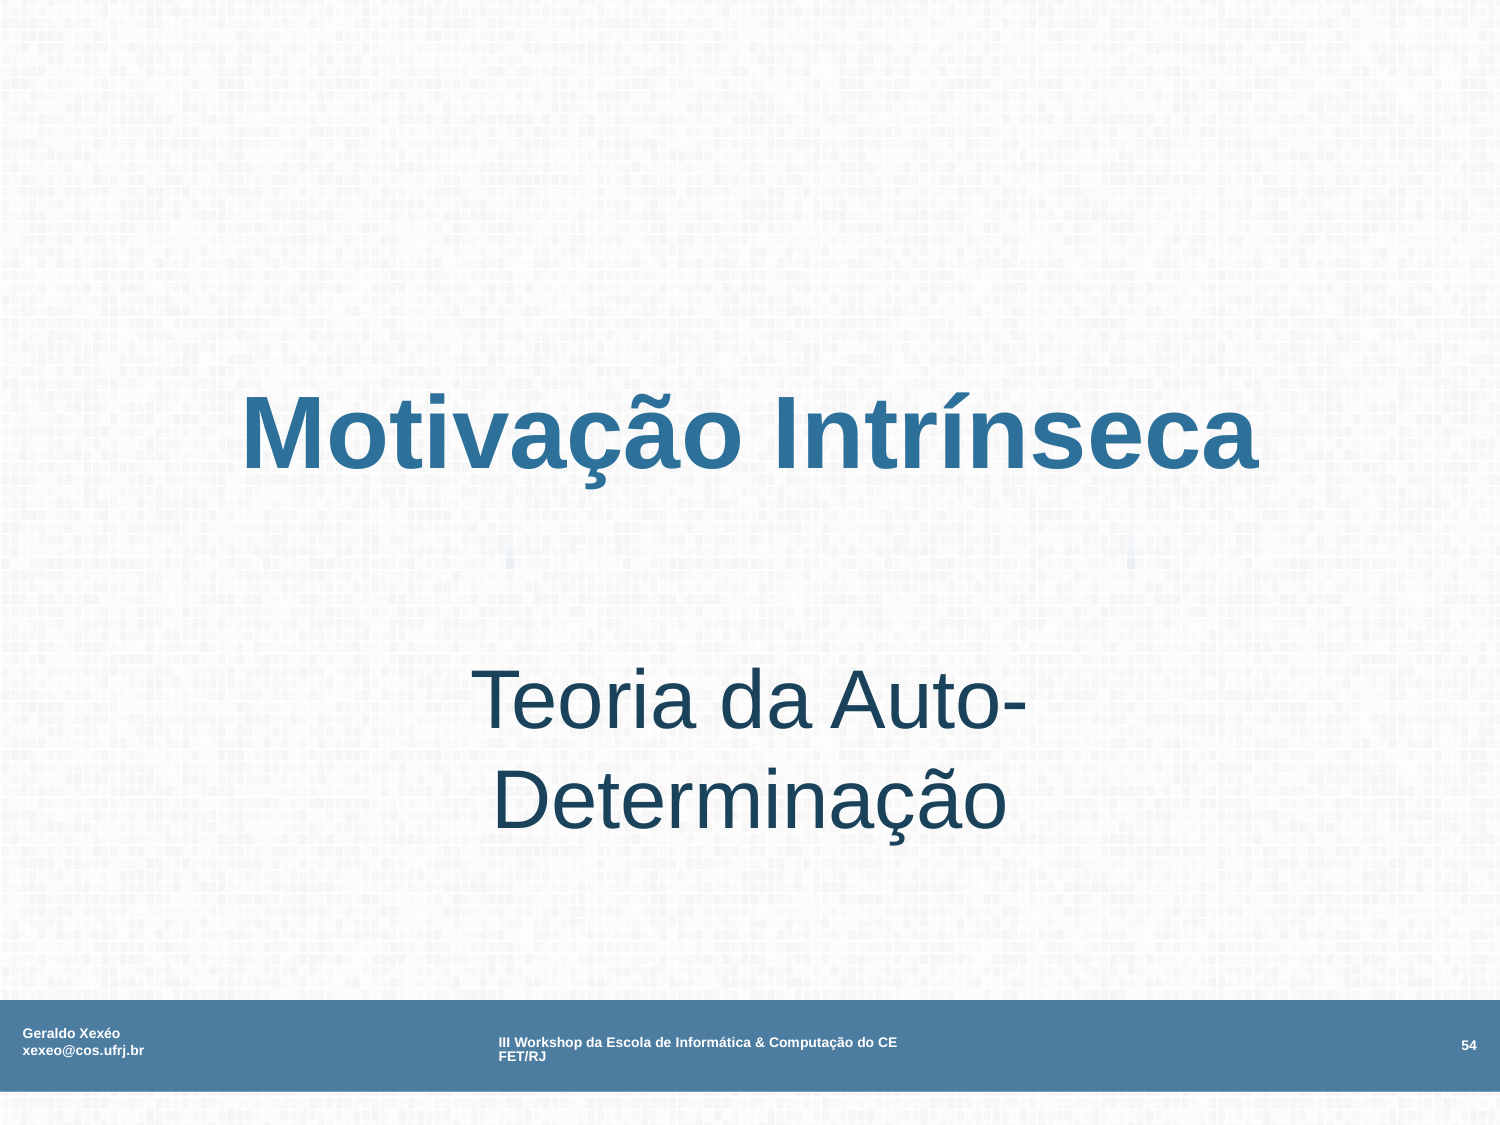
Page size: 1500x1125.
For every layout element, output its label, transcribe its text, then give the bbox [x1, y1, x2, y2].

subtitle Teoria da Auto-Determinação [225, 637, 1275, 925]
footer III Workshop da Escola de Informática & Computação do CEFET/RJ [483, 1017, 919, 1066]
picture [0, 0, 1500, 1125]
slide_number Geraldo Xexéo xexeo@cos.ufrj.br [7, 1017, 203, 1066]
slide_number 54 [1297, 1021, 1492, 1069]
title Motivação Intrínseca [112, 307, 1388, 563]
